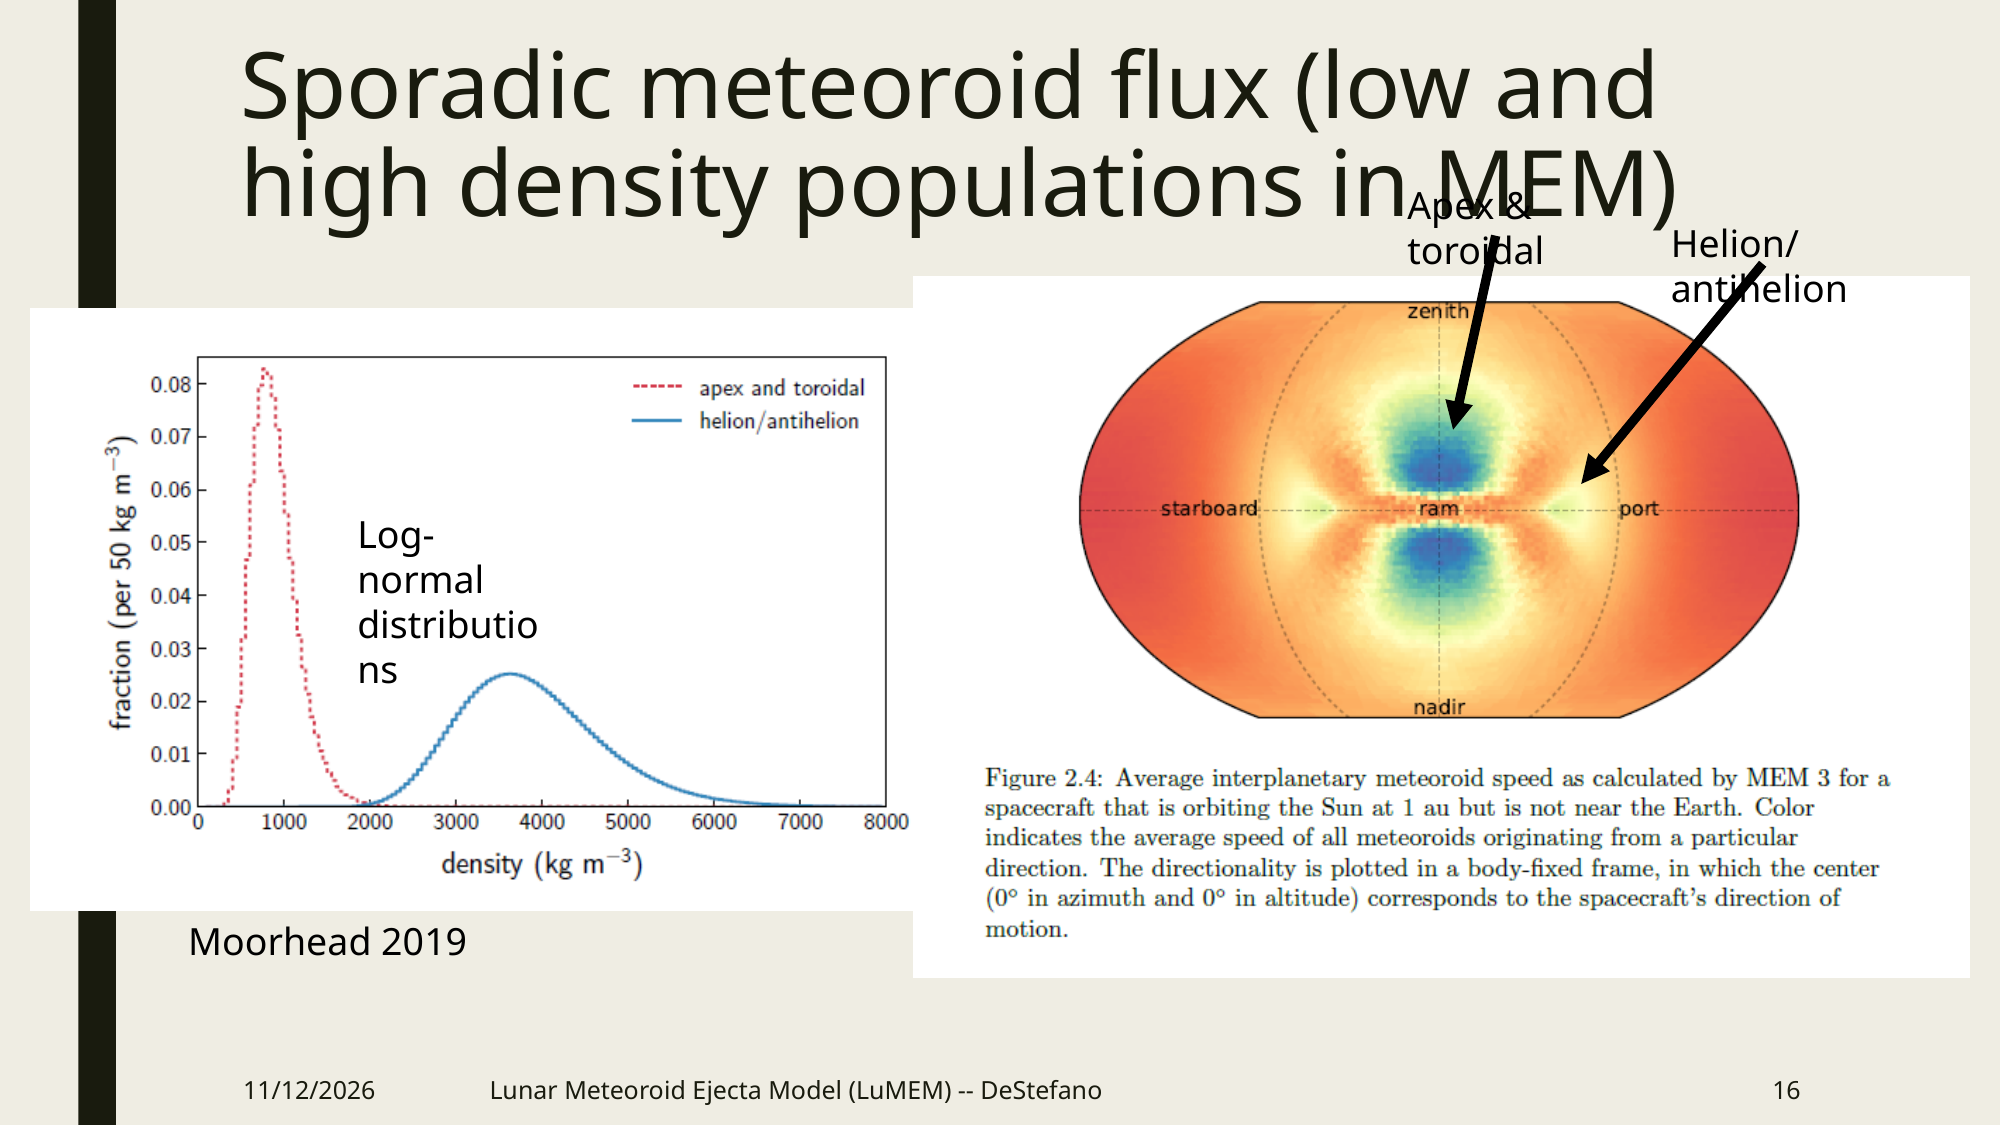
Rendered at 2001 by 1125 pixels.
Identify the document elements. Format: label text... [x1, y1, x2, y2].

picture [30, 276, 1970, 978]
footer Lunar Meteoroid Ejecta Model (LuMEM) -- DeStefano [474, 1058, 1505, 1125]
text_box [1581, 263, 1763, 484]
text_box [1453, 235, 1496, 430]
title Sporadic meteoroid flux (low and high density populations in MEM) [225, 32, 1800, 277]
text_box Helion/antihelion [1656, 212, 1982, 318]
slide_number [228, 1058, 426, 1125]
text_box Apex & toroidal [1392, 175, 1669, 276]
text_box Moorhead 2019 [173, 911, 641, 970]
slide_number 16 [1553, 1058, 1816, 1125]
